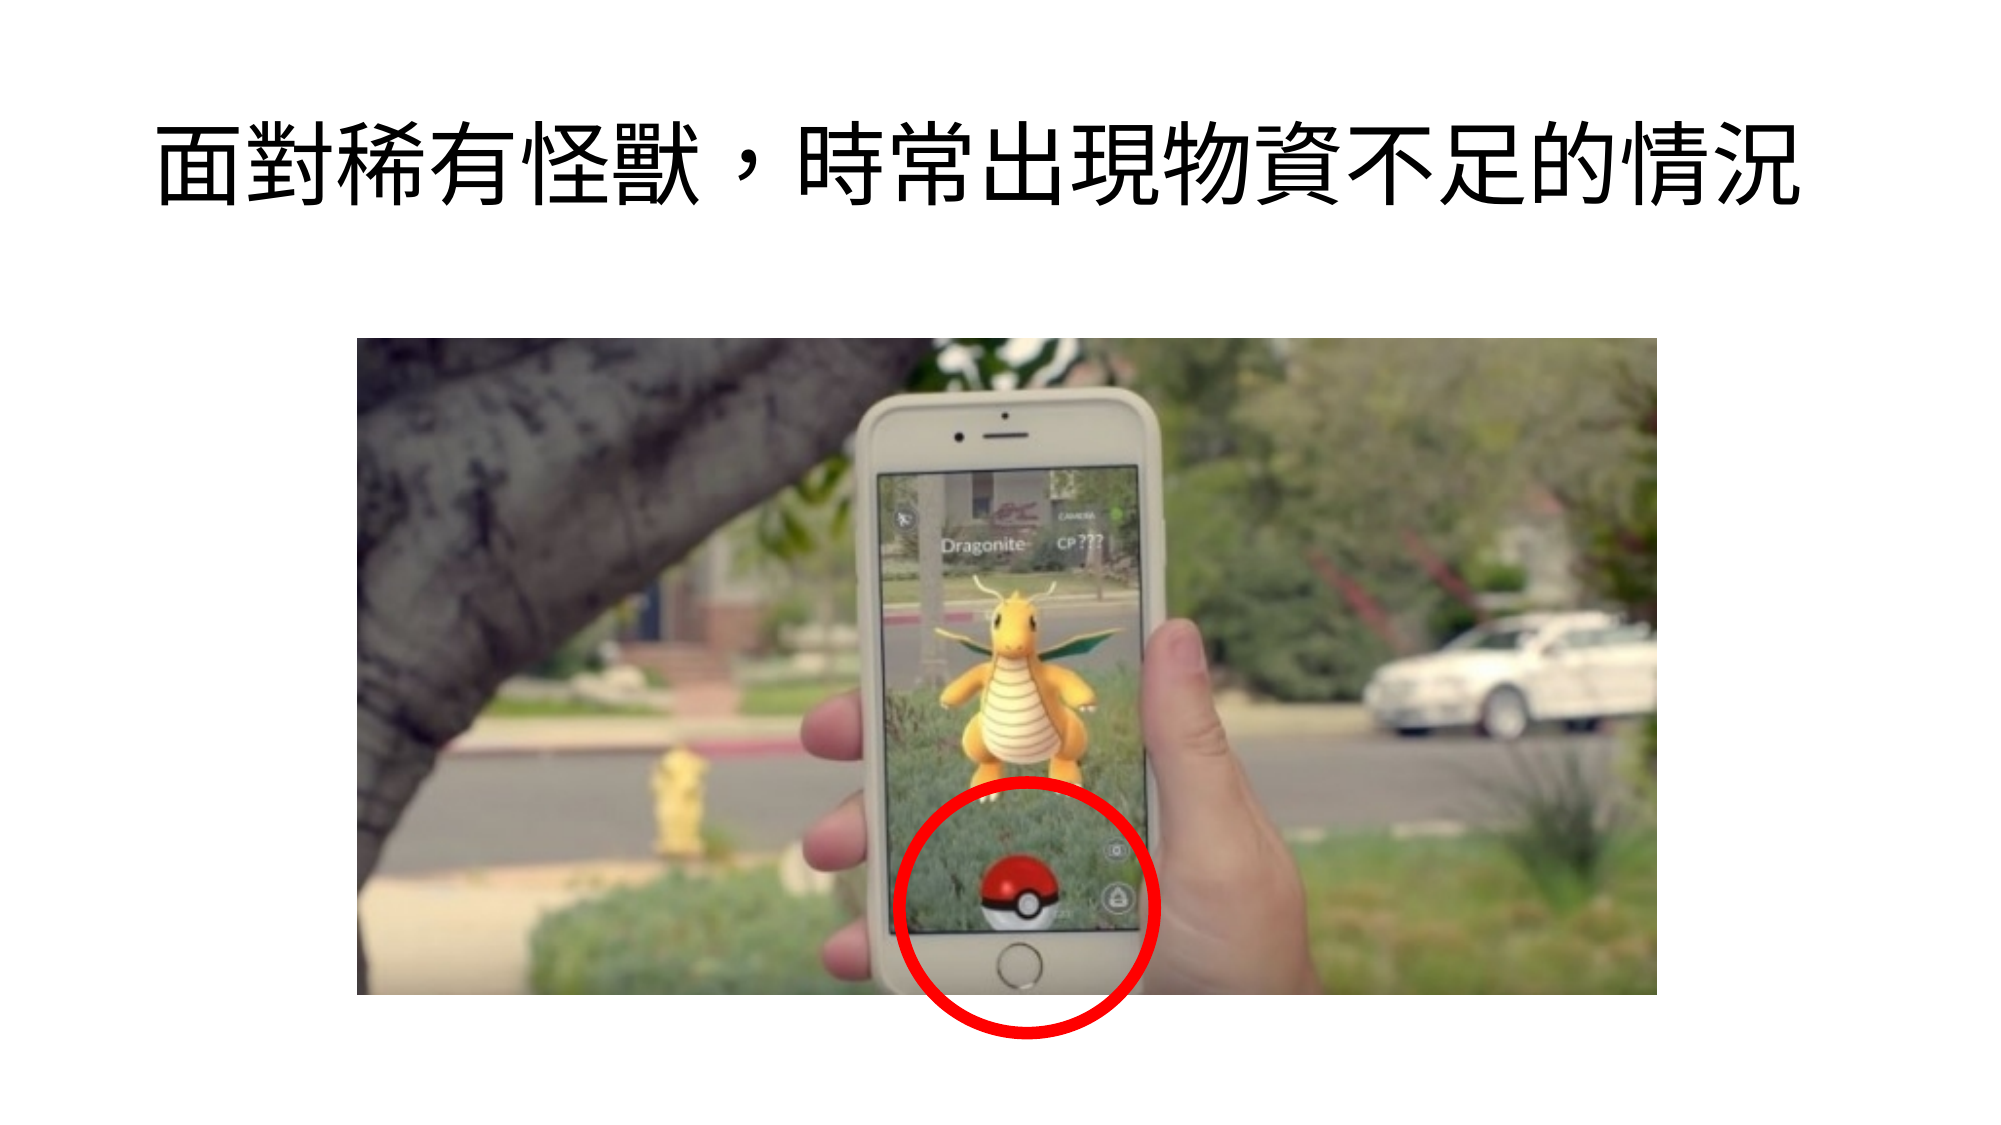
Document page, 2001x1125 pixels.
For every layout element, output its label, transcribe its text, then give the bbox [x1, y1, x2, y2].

text_box [933, 995, 1121, 1035]
title 面對稀有怪獸，時常出現物資不足的情況 [137, 59, 1863, 278]
picture [357, 338, 1657, 995]
